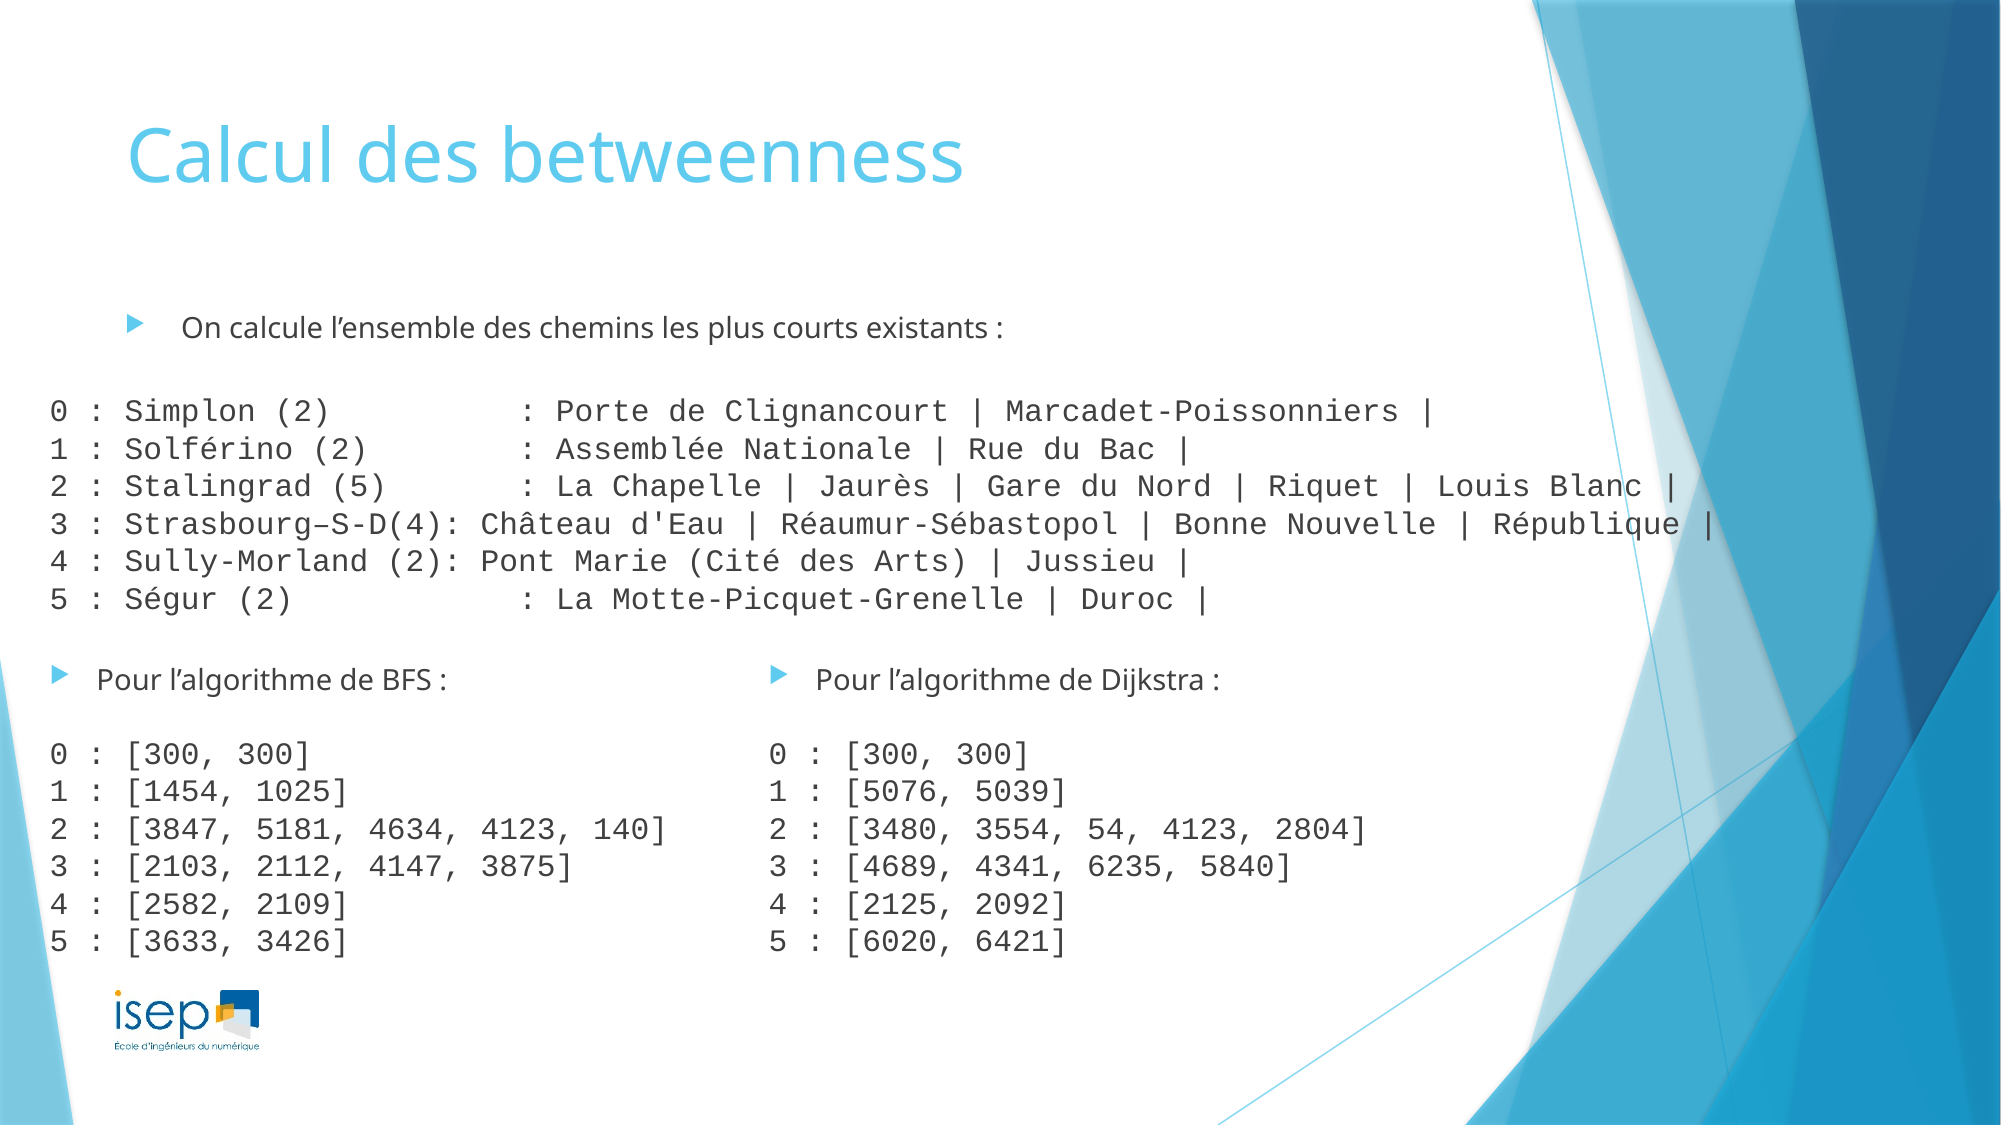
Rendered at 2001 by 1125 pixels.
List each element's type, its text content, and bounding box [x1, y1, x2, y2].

text_box Pour l’algorithme de BFS : 0 : [300, 300] 1 : [1454, 1025] 2 : [3847, 5181, 4634, 4123, 140] 3 : [2103, 2112, 4147, 3875] 4 : [2582, 2109] 5 : [3633, 3426] [34, 653, 753, 966]
picture [115, 990, 259, 1051]
list On calcule l’ensemble des chemins les plus courts existants : [109, 302, 1520, 383]
text_box Pour l’algorithme de Dijkstra : 0 : [300, 300] 1 : [5076, 5039] 2 : [3480, 3554, 54, 4123, 2804] 3 : [4689, 4341, 6235, 5840] 4 : [2125, 2092] 5 : [6020, 6421] [753, 653, 1588, 966]
text_box 0 : Simplon (2) : Porte de Clignancourt | Marcadet-Poissonniers | 1 : Solférino (2) : Assemblée Nationale | Rue du Bac | 2 : Stalingrad (5) : La Chapelle | Jaurès | Gare du Nord | Riquet | Louis Blanc | 3 : Strasbourg–S-D(4): Château d'Eau | Réaumur-Sébastopol | Bonne Nouvelle | République | 4 : Sully-Morland (2): Pont Marie (Cité des Arts) | Jussieu | 5 : Ségur (2) : La Motte-Picquet-Grenelle | Duroc | [34, 383, 1796, 623]
title Calcul des betweenness [111, 99, 1522, 261]
